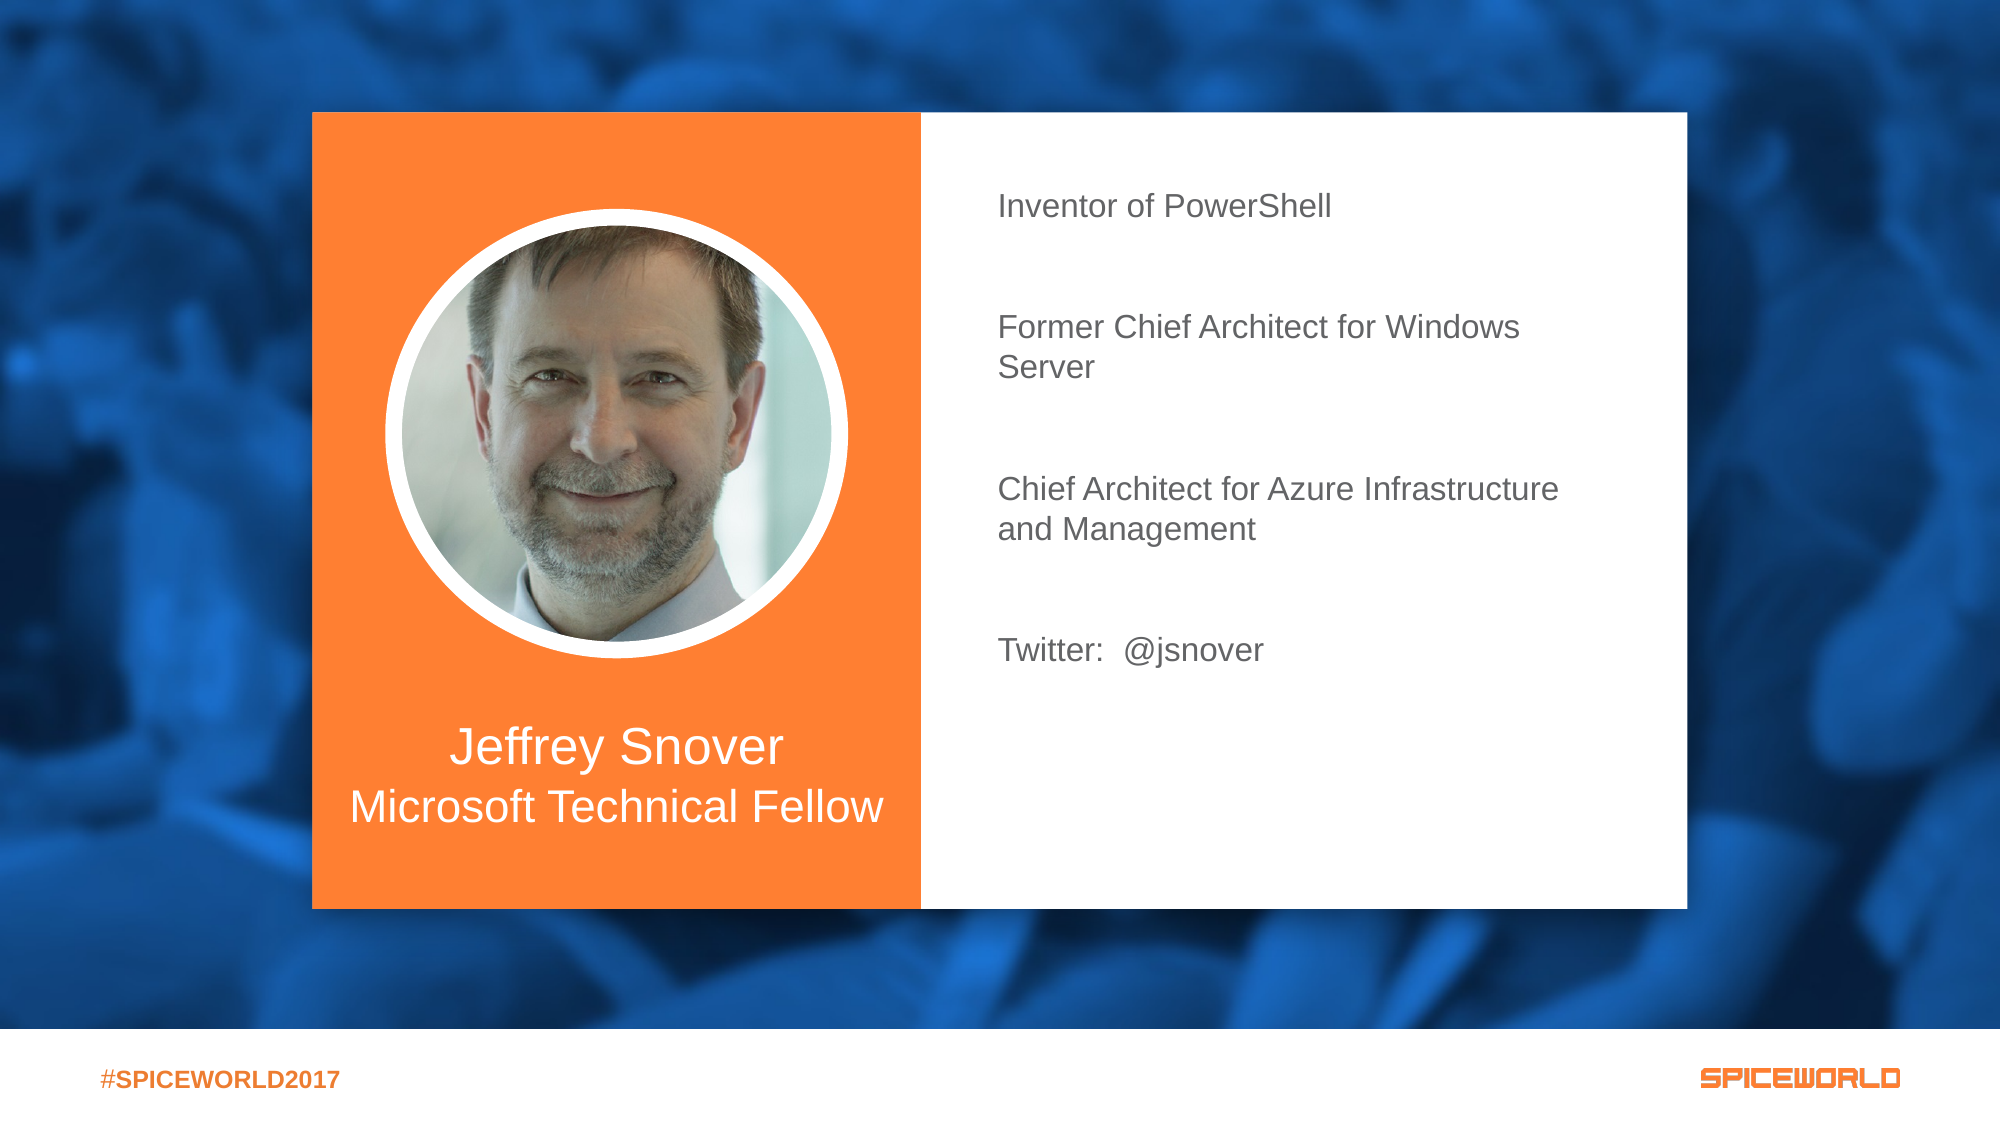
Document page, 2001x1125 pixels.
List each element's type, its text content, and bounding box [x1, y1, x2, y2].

list Inventor of PowerShell Former Chief Architect for Windows Server Chief Architect for Azure Infrastructure and Management Twitter: @jsnover [964, 181, 1628, 853]
picture [0, 0, 2000, 1029]
list Jeffrey Snover [329, 712, 905, 771]
list Microsoft Technical Fellow [329, 782, 905, 832]
